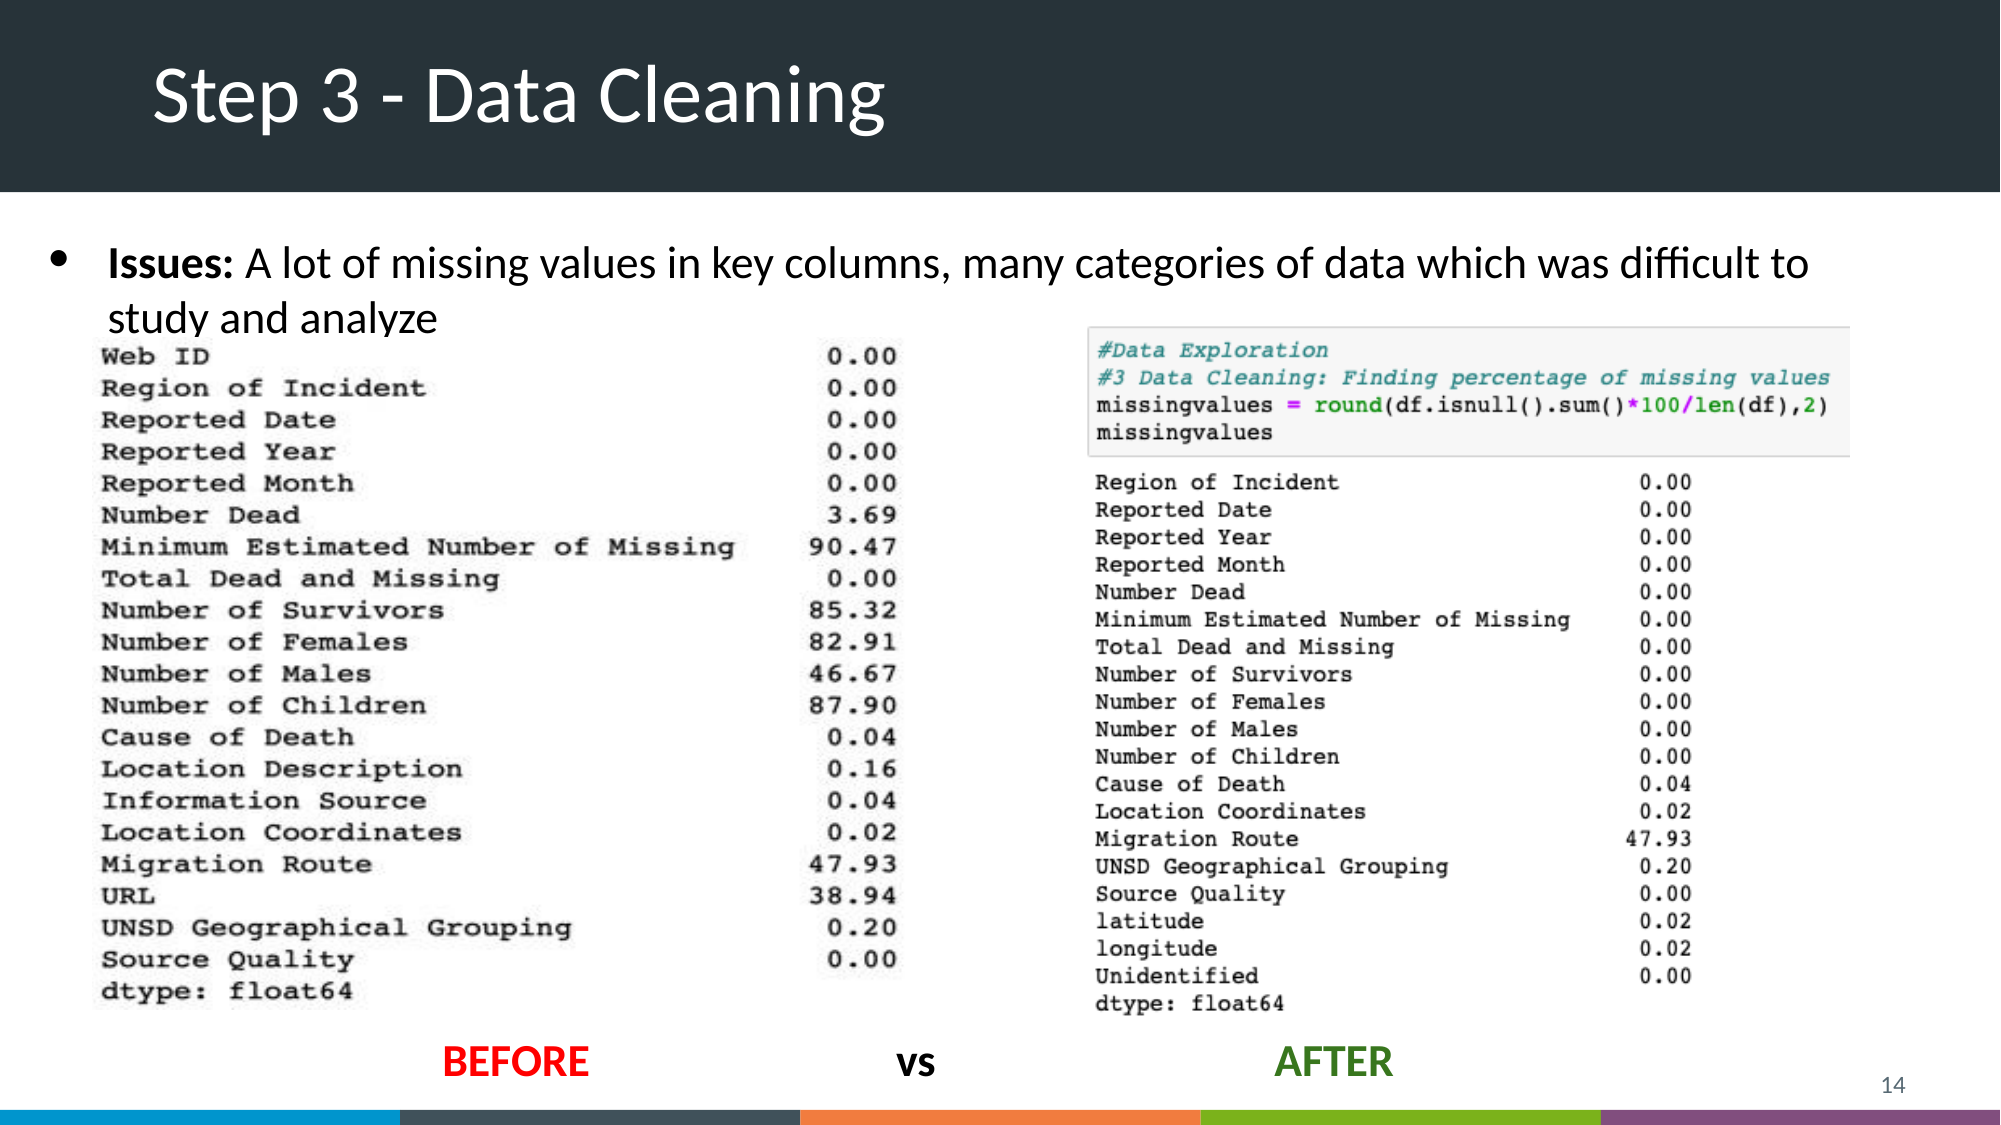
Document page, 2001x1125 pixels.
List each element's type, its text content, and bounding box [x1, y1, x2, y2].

picture [1078, 317, 1850, 1028]
text_box Issues: A lot of missing values in key columns, many categories of data which was difficult to study and analyze [17, 225, 1930, 410]
slide_number 14 [1731, 1060, 1921, 1107]
picture [92, 337, 918, 1010]
title Step 3 - Data Cleaning [137, 40, 1863, 151]
text_box BEFORE vs AFTER [427, 968, 1731, 1125]
